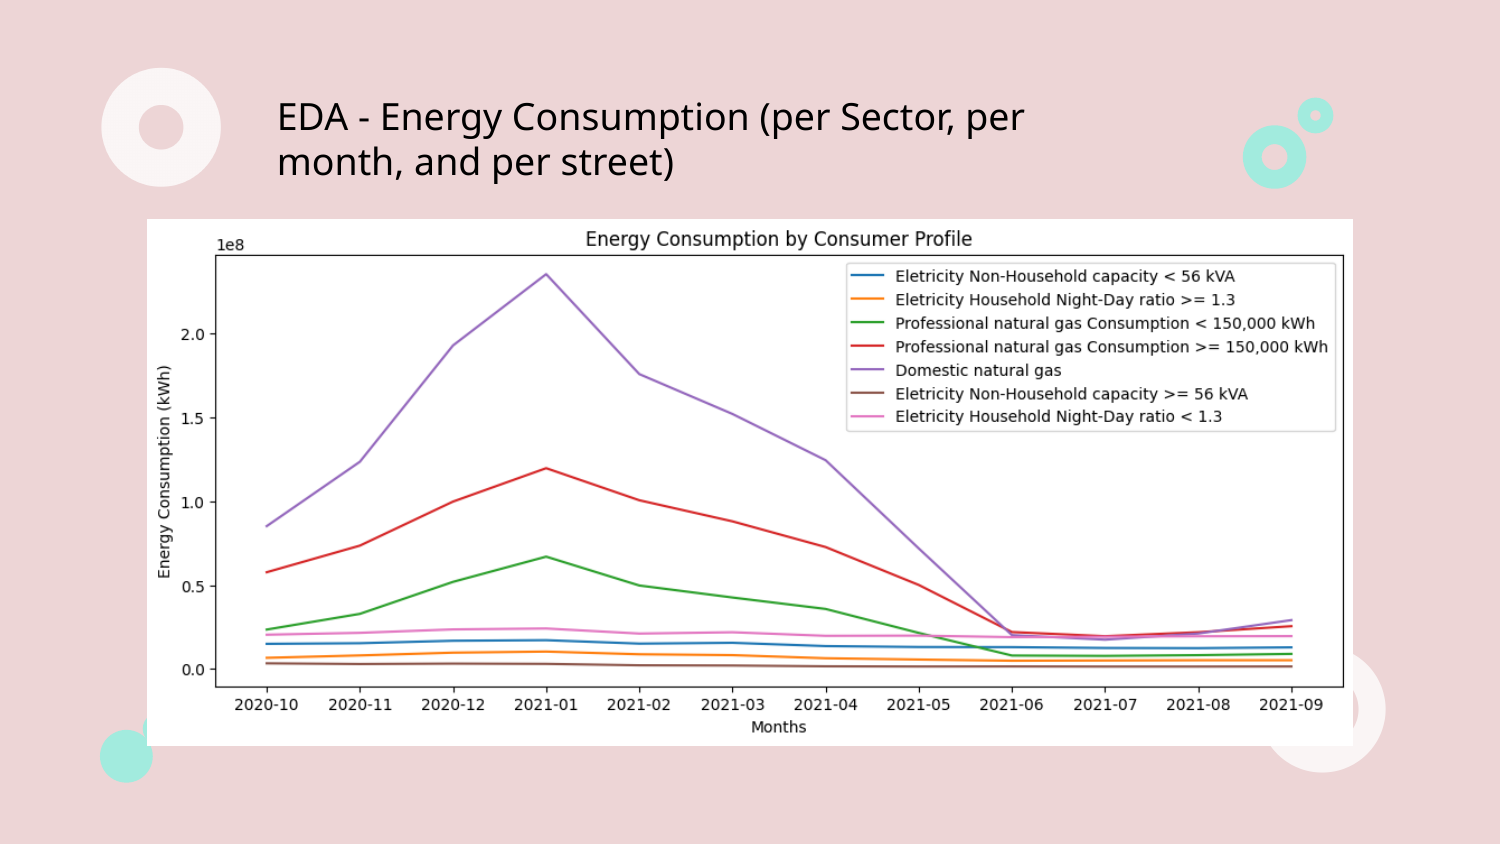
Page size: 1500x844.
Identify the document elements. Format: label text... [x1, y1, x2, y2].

text_box EDA - Energy Consumption (per Sector, per month, and per street) [261, 78, 1172, 198]
picture [83, 50, 240, 205]
text_box [1303, 103, 1328, 128]
text_box [1252, 134, 1297, 180]
picture [146, 219, 1408, 789]
text_box [99, 729, 153, 783]
